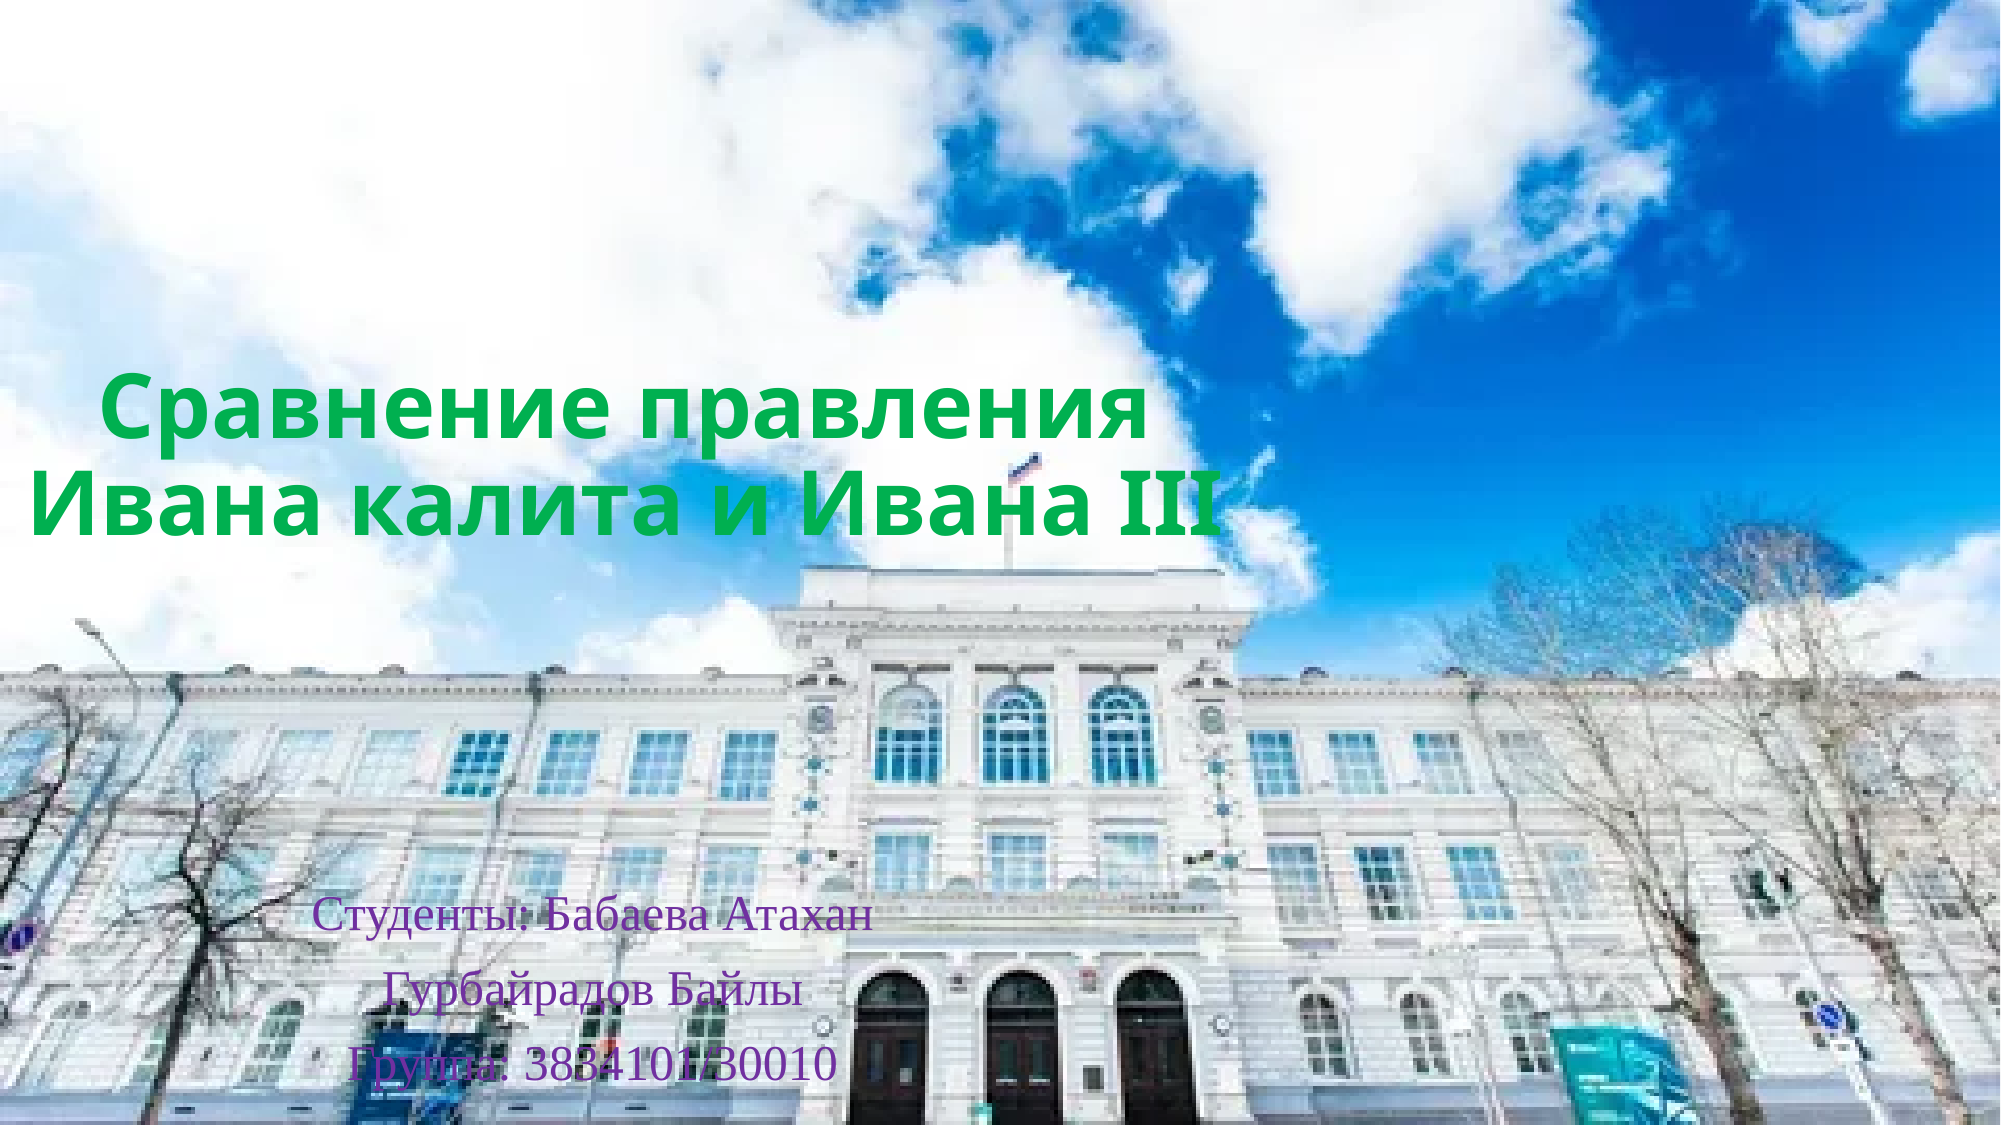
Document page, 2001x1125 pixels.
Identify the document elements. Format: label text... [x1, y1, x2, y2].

picture [1639, 1111, 1645, 1120]
subtitle Студенты: Бабаева Атахан Гурбайрадов Байлы Группа: 3834101/30010 [185, 879, 1000, 1125]
picture [0, 0, 2001, 1125]
title Сравнение правления Ивана калита и Ивана III [0, 290, 1250, 563]
